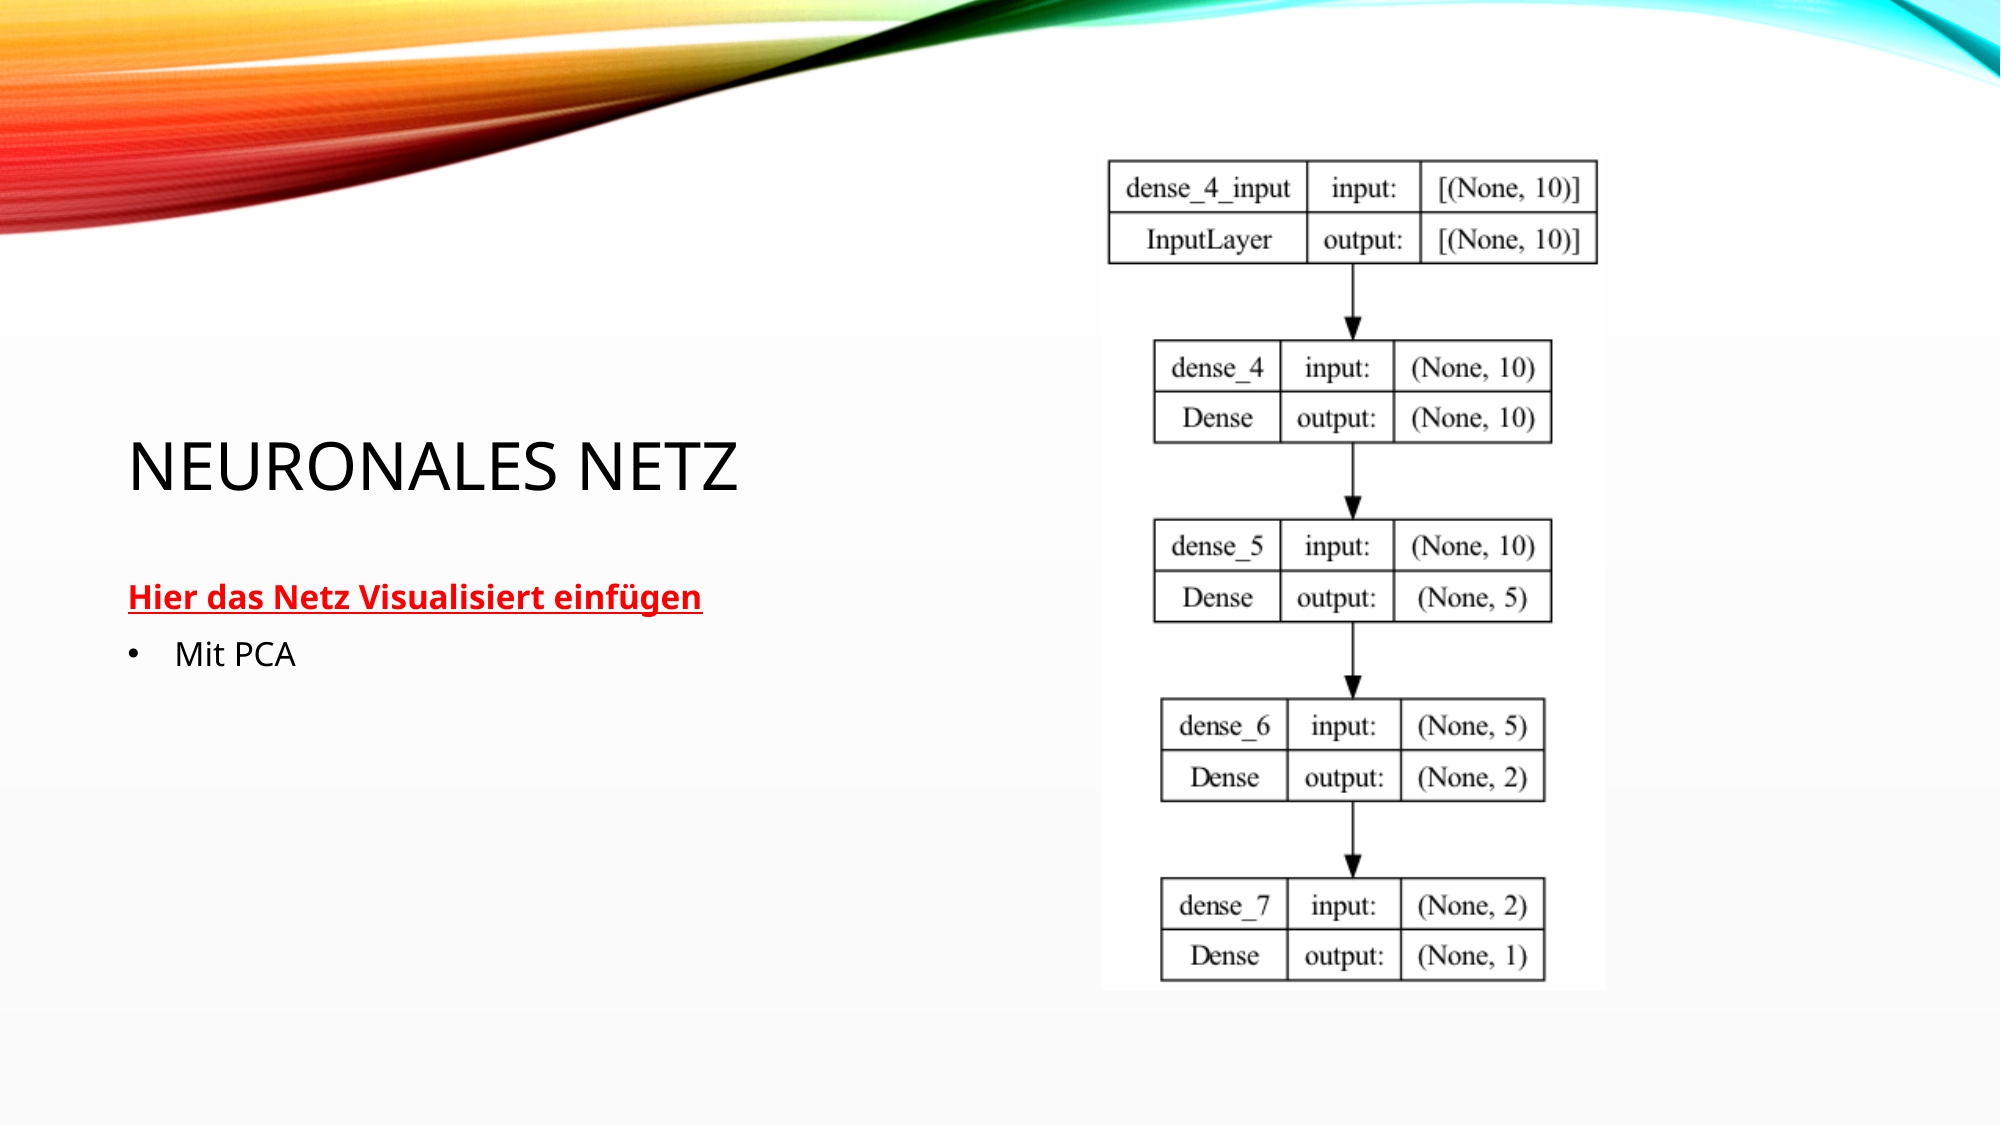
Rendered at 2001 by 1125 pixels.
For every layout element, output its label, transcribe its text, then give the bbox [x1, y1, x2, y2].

picture [0, 0, 2000, 237]
title Neuronales netz [112, 249, 788, 512]
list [1101, 152, 1606, 991]
list Hier das Netz Visualisiert einfügen Mit PCA [112, 512, 788, 1021]
